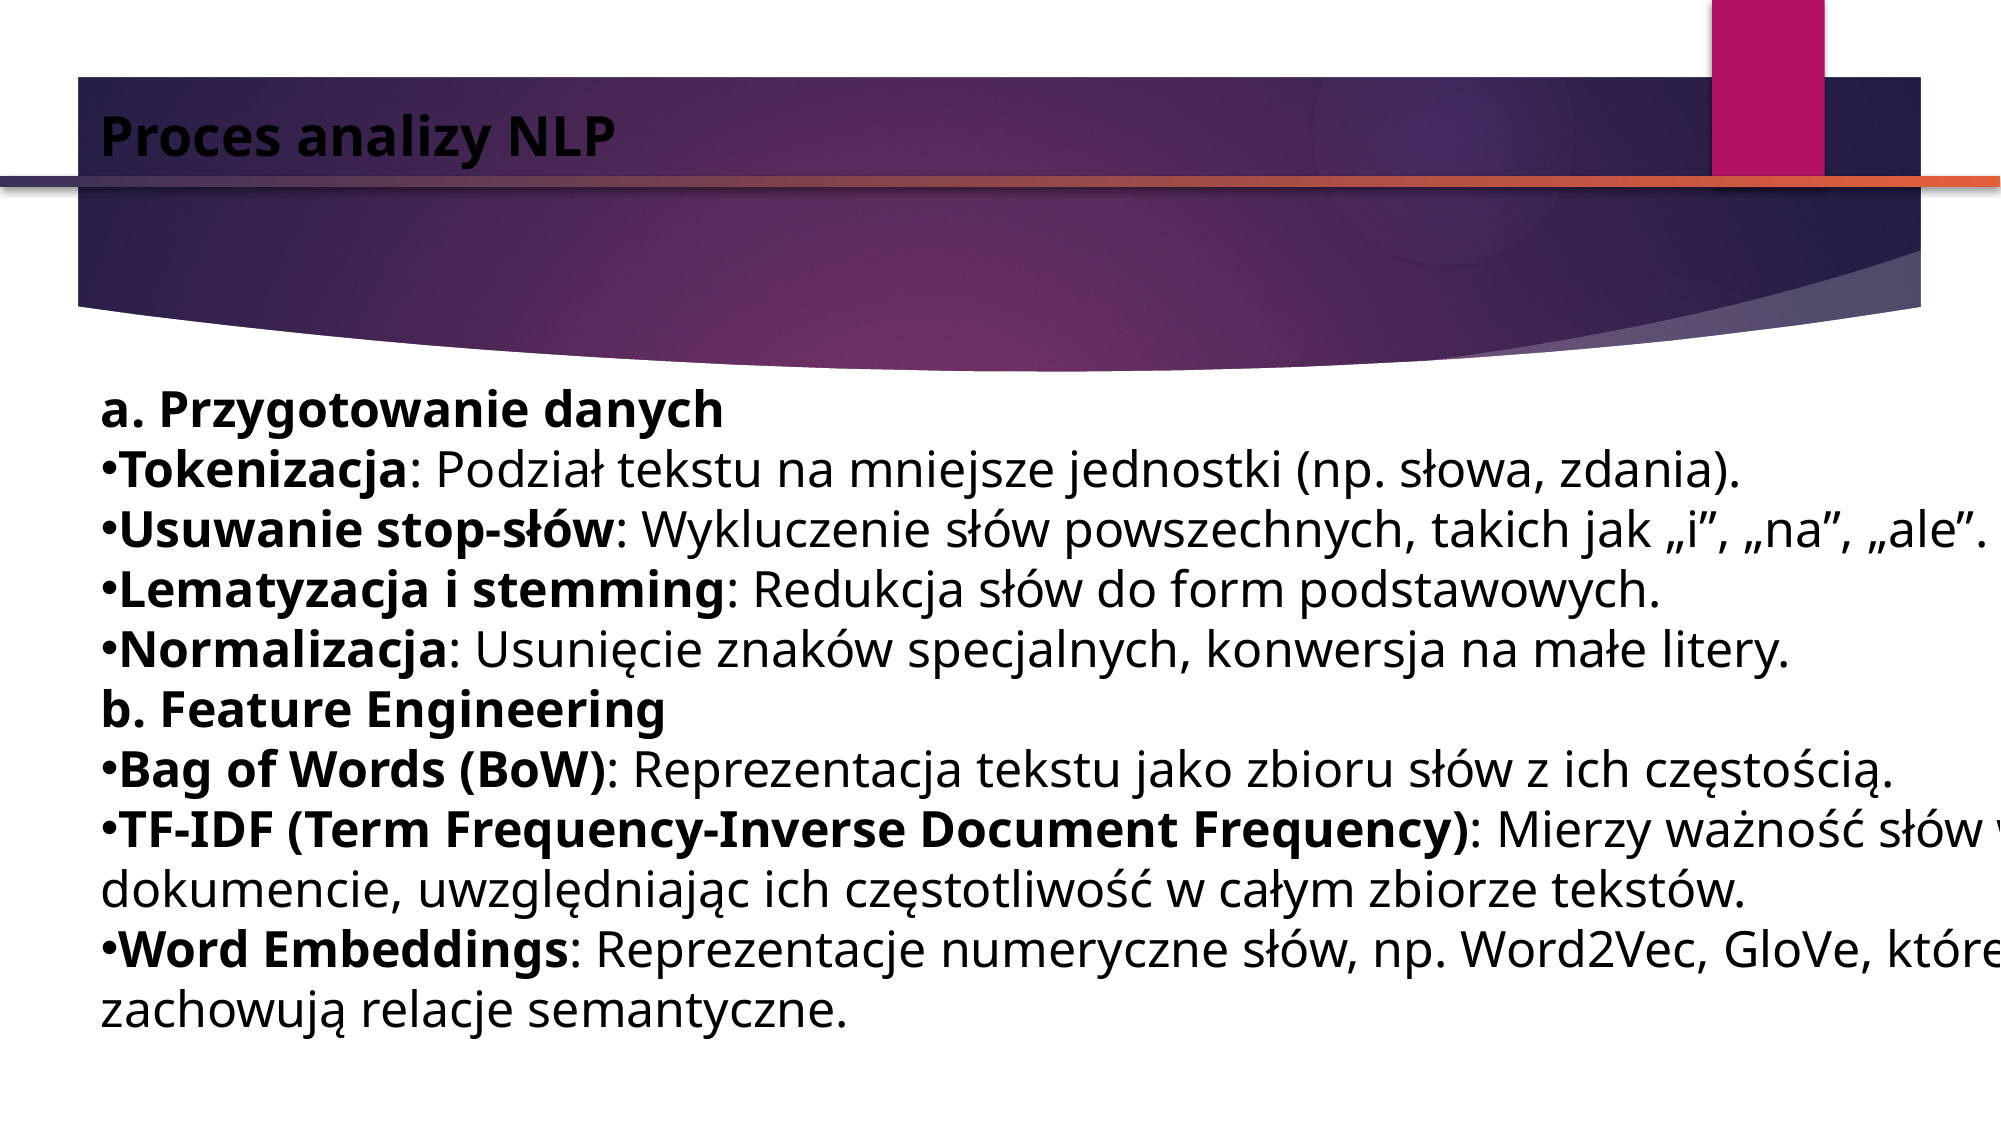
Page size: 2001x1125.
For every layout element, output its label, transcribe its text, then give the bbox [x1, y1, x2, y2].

text_box a. Przygotowanie danych Tokenizacja: Podział tekstu na mniejsze jednostki (np. słowa, zdania). Usuwanie stop-słów: Wykluczenie słów powszechnych, takich jak „i”, „na”, „ale”. Lematyzacja i stemming: Redukcja słów do form podstawowych. Normalizacja: Usunięcie znaków specjalnych, konwersja na małe litery. b. Feature Engineering Bag of Words (BoW): Reprezentacja tekstu jako zbioru słów z ich częstością. TF-IDF (Term Frequency-Inverse Document Frequency): Mierzy ważność słów w dokumencie, uwzględniając ich częstotliwość w całym zbiorze tekstów. Word Embeddings: Reprezentacje numeryczne słów, np. Word2Vec, GloVe, które zachowują relacje semantyczne. [85, 369, 2000, 1045]
list Proces analizy NLP [99, 23, 1902, 176]
